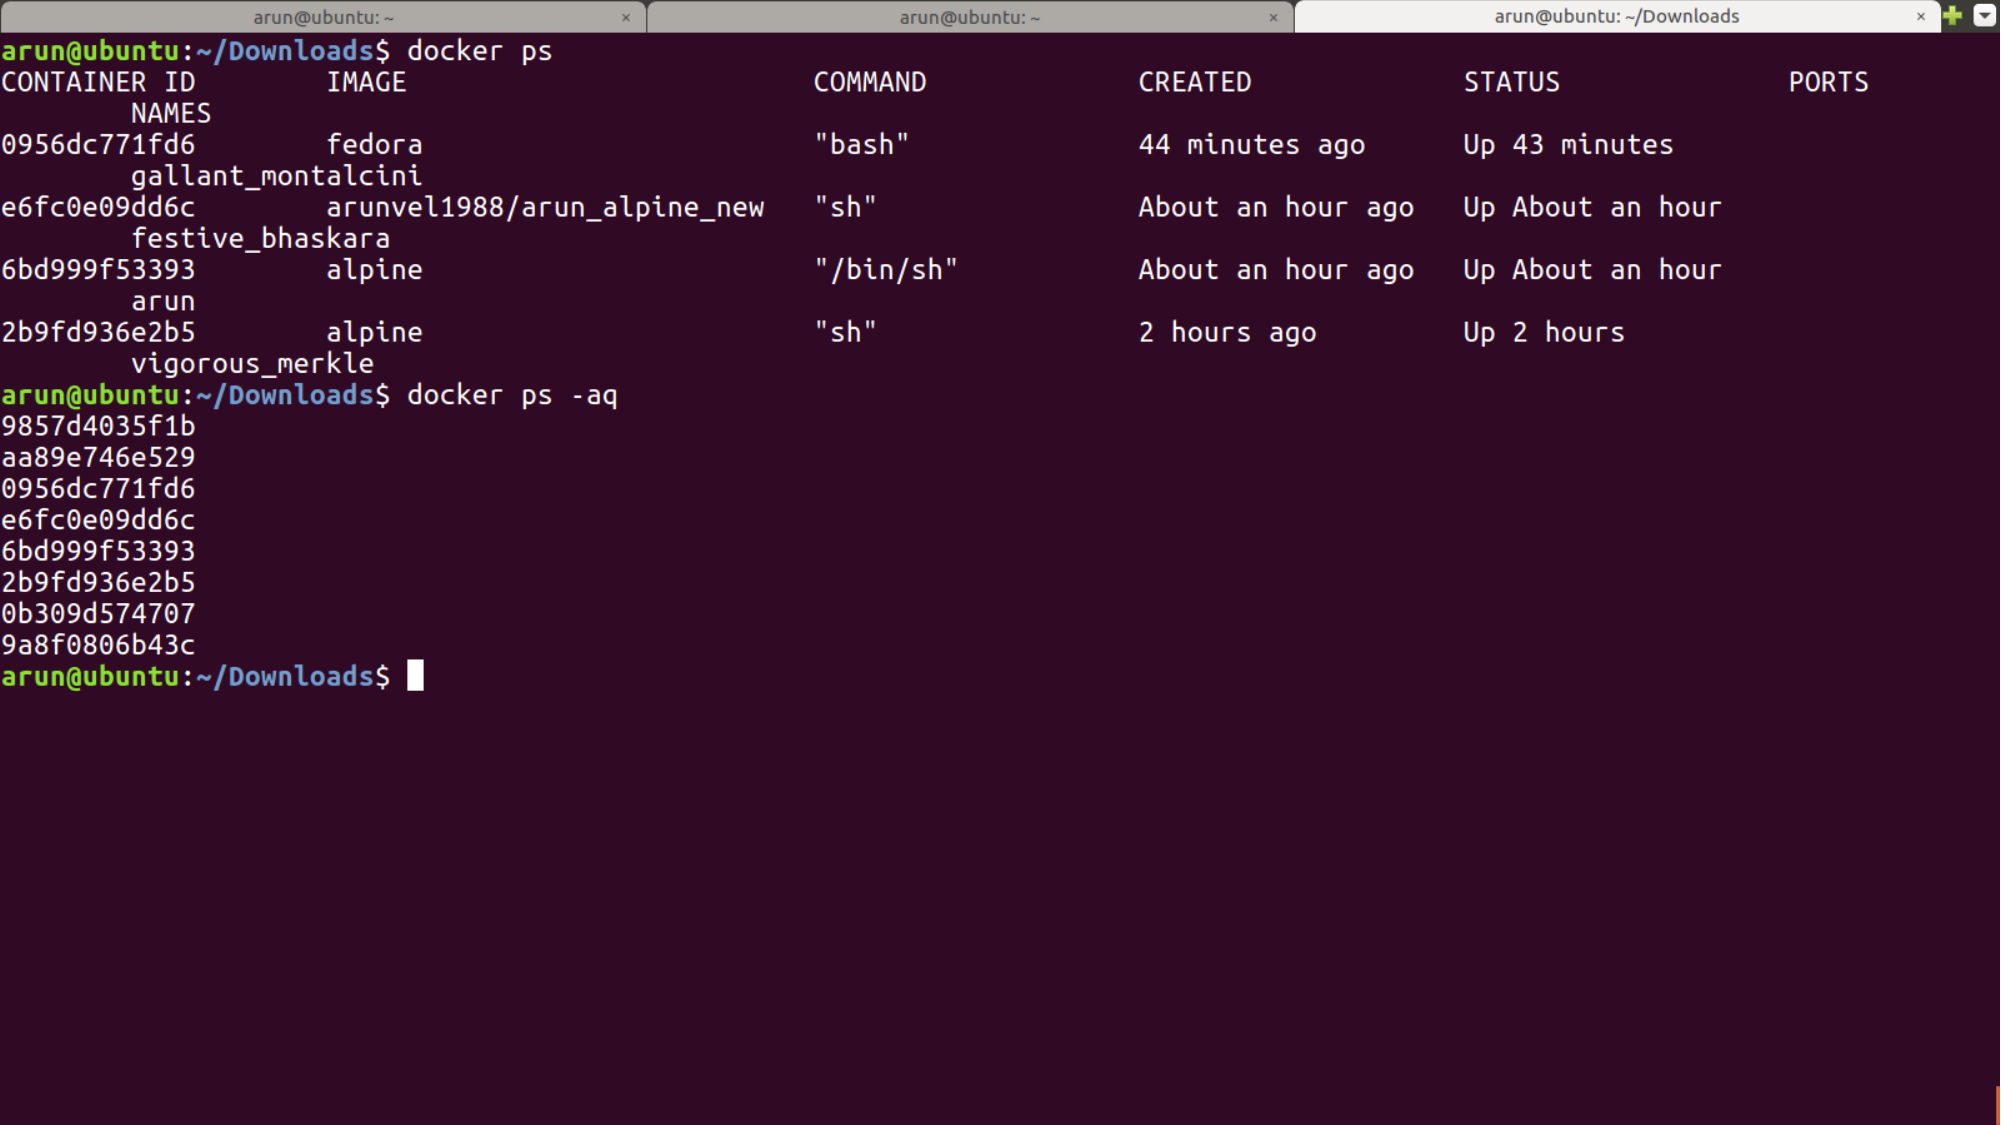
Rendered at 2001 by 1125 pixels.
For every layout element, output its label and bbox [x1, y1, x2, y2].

list [0, 0, 2000, 1125]
